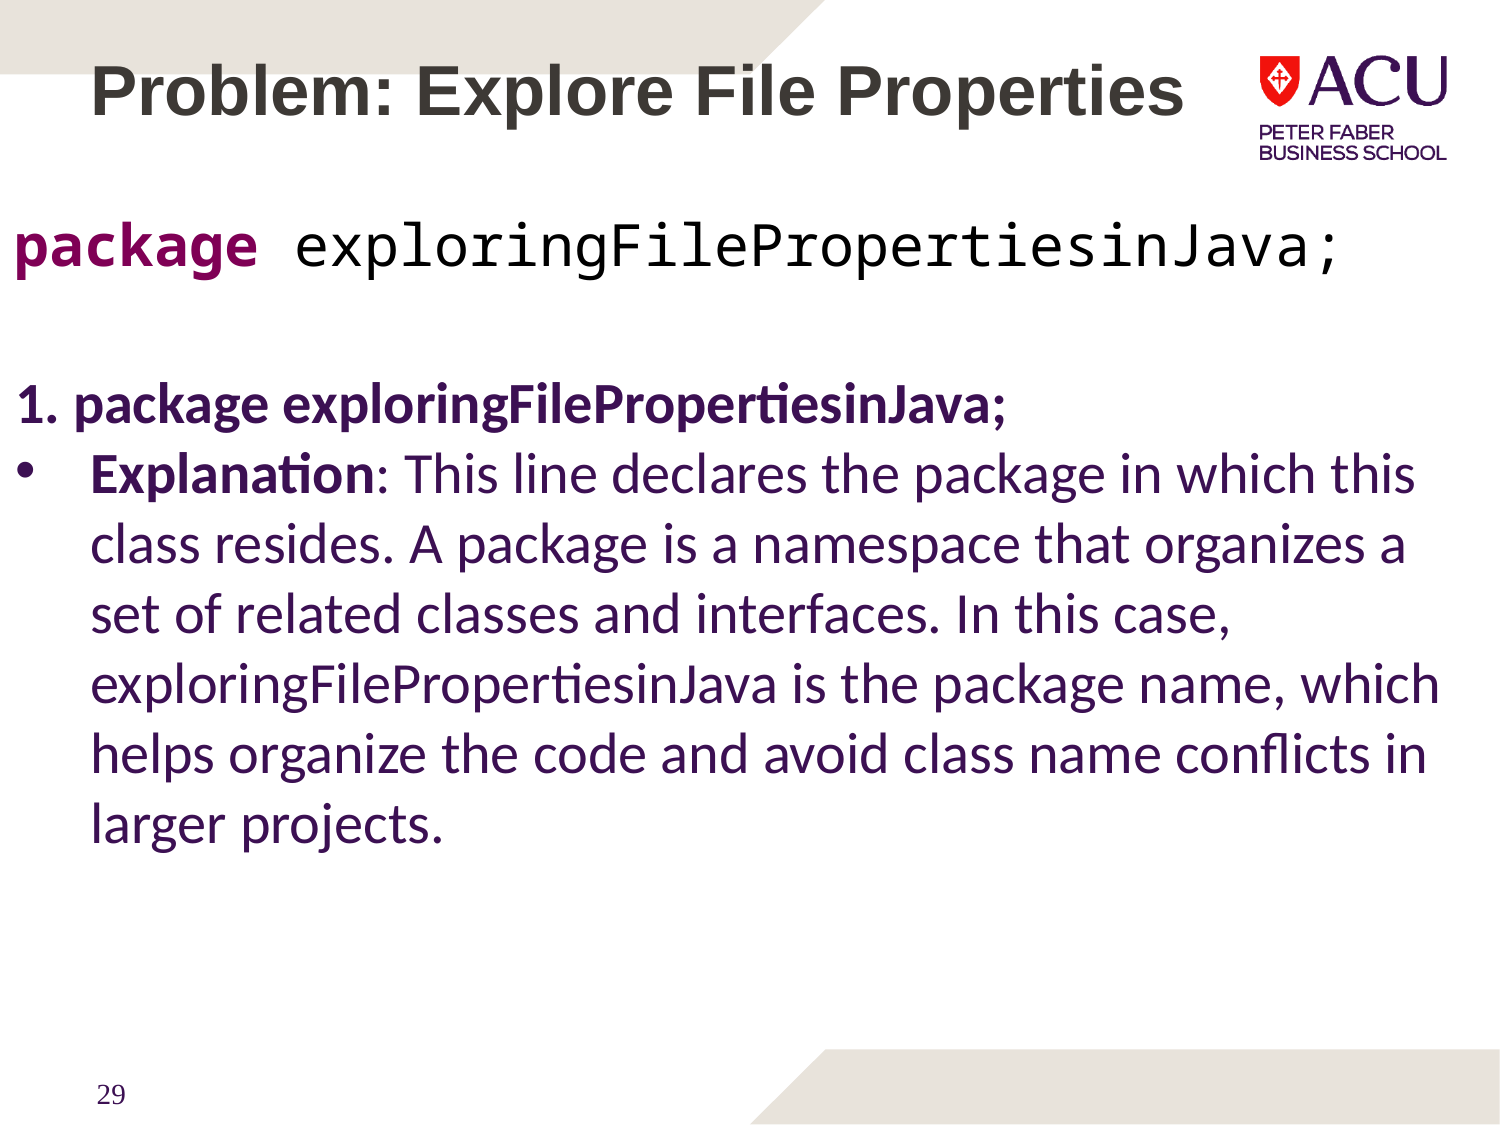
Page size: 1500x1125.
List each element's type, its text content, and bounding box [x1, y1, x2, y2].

slide_number 29 [81, 1068, 156, 1109]
picture [1240, 41, 1466, 175]
title Problem: Explore File Properties [75, 37, 1388, 138]
text_box 1. package exploringFilePropertiesinJava; Explanation: This line declares the package in which this class resides. A package is a namespace that organizes a set of related classes and interfaces. In this case, exploringFilePropertiesinJava is the package name, which helps organize the code and avoid class name conflicts in larger projects. [0, 357, 1500, 863]
text_box package exploringFilePropertiesinJava; [0, 201, 1500, 286]
